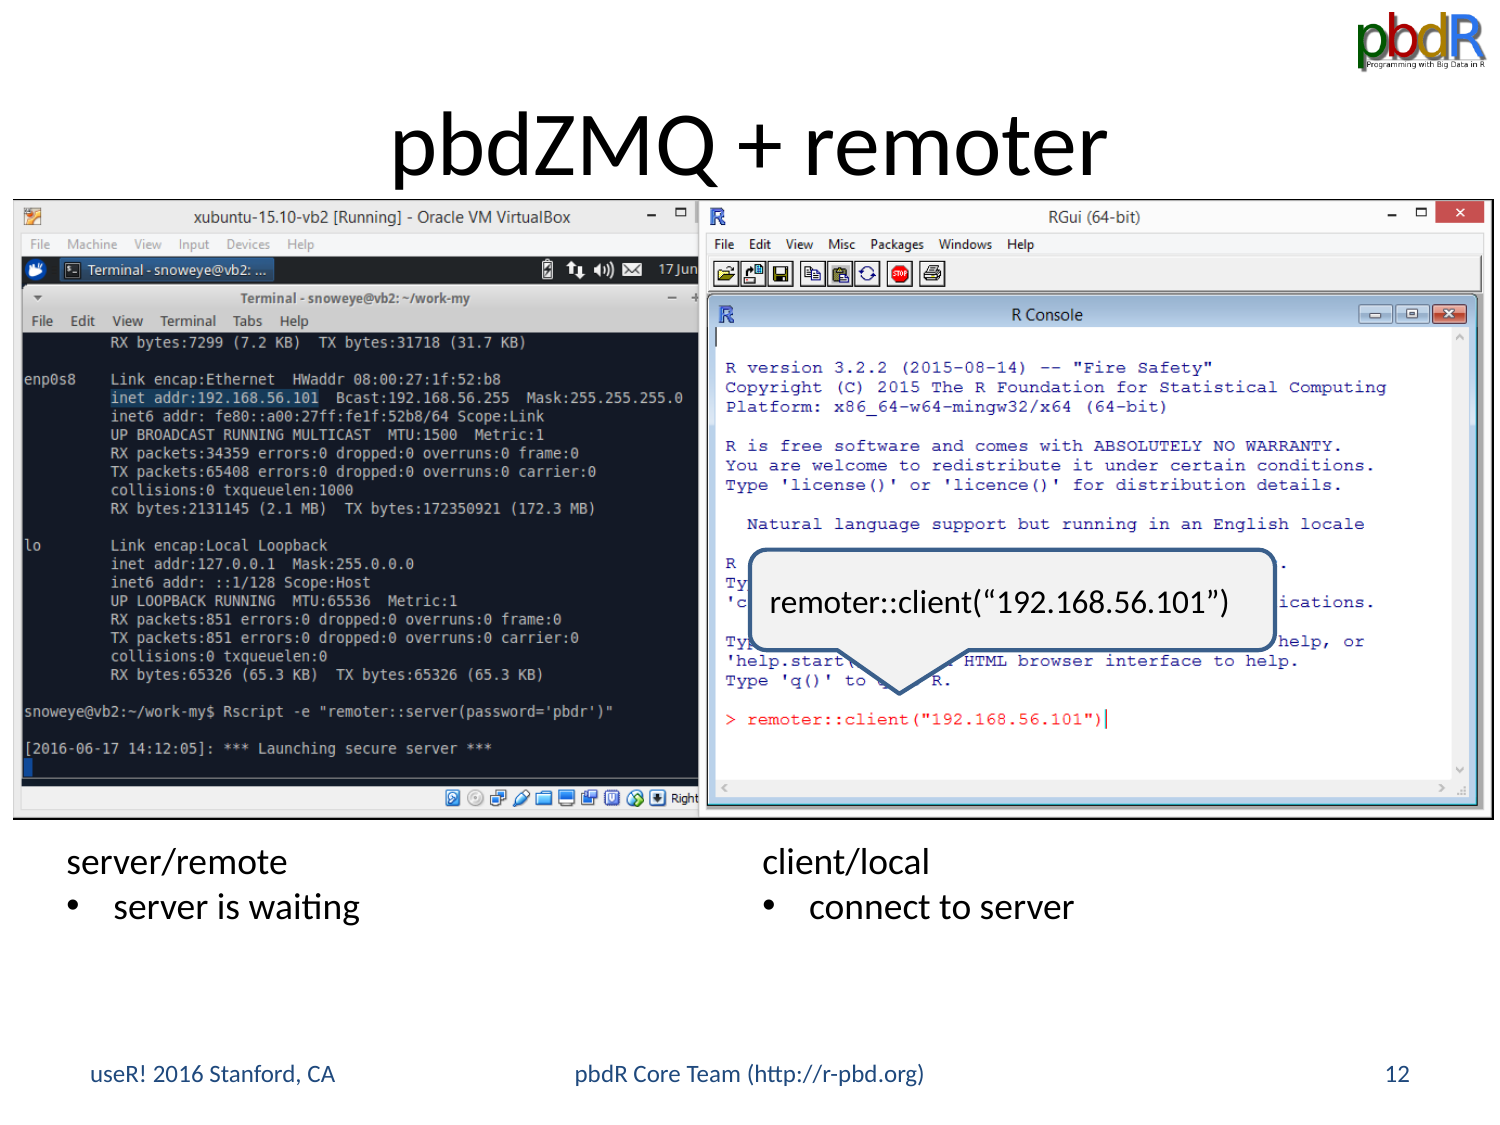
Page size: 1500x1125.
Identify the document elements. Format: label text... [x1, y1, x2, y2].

text_box client/local connect to server [747, 829, 1091, 980]
footer pbdR Core Team (http://r-pbd.org) [512, 1042, 988, 1103]
slide_number useR! 2016 Stanford, CA [75, 1042, 425, 1103]
picture [13, 199, 1494, 820]
picture [1358, 12, 1488, 73]
text_box server/remote server is waiting [51, 829, 376, 935]
title pbdZMQ + remoter [75, 45, 1425, 198]
slide_number 12 [1074, 1042, 1425, 1103]
